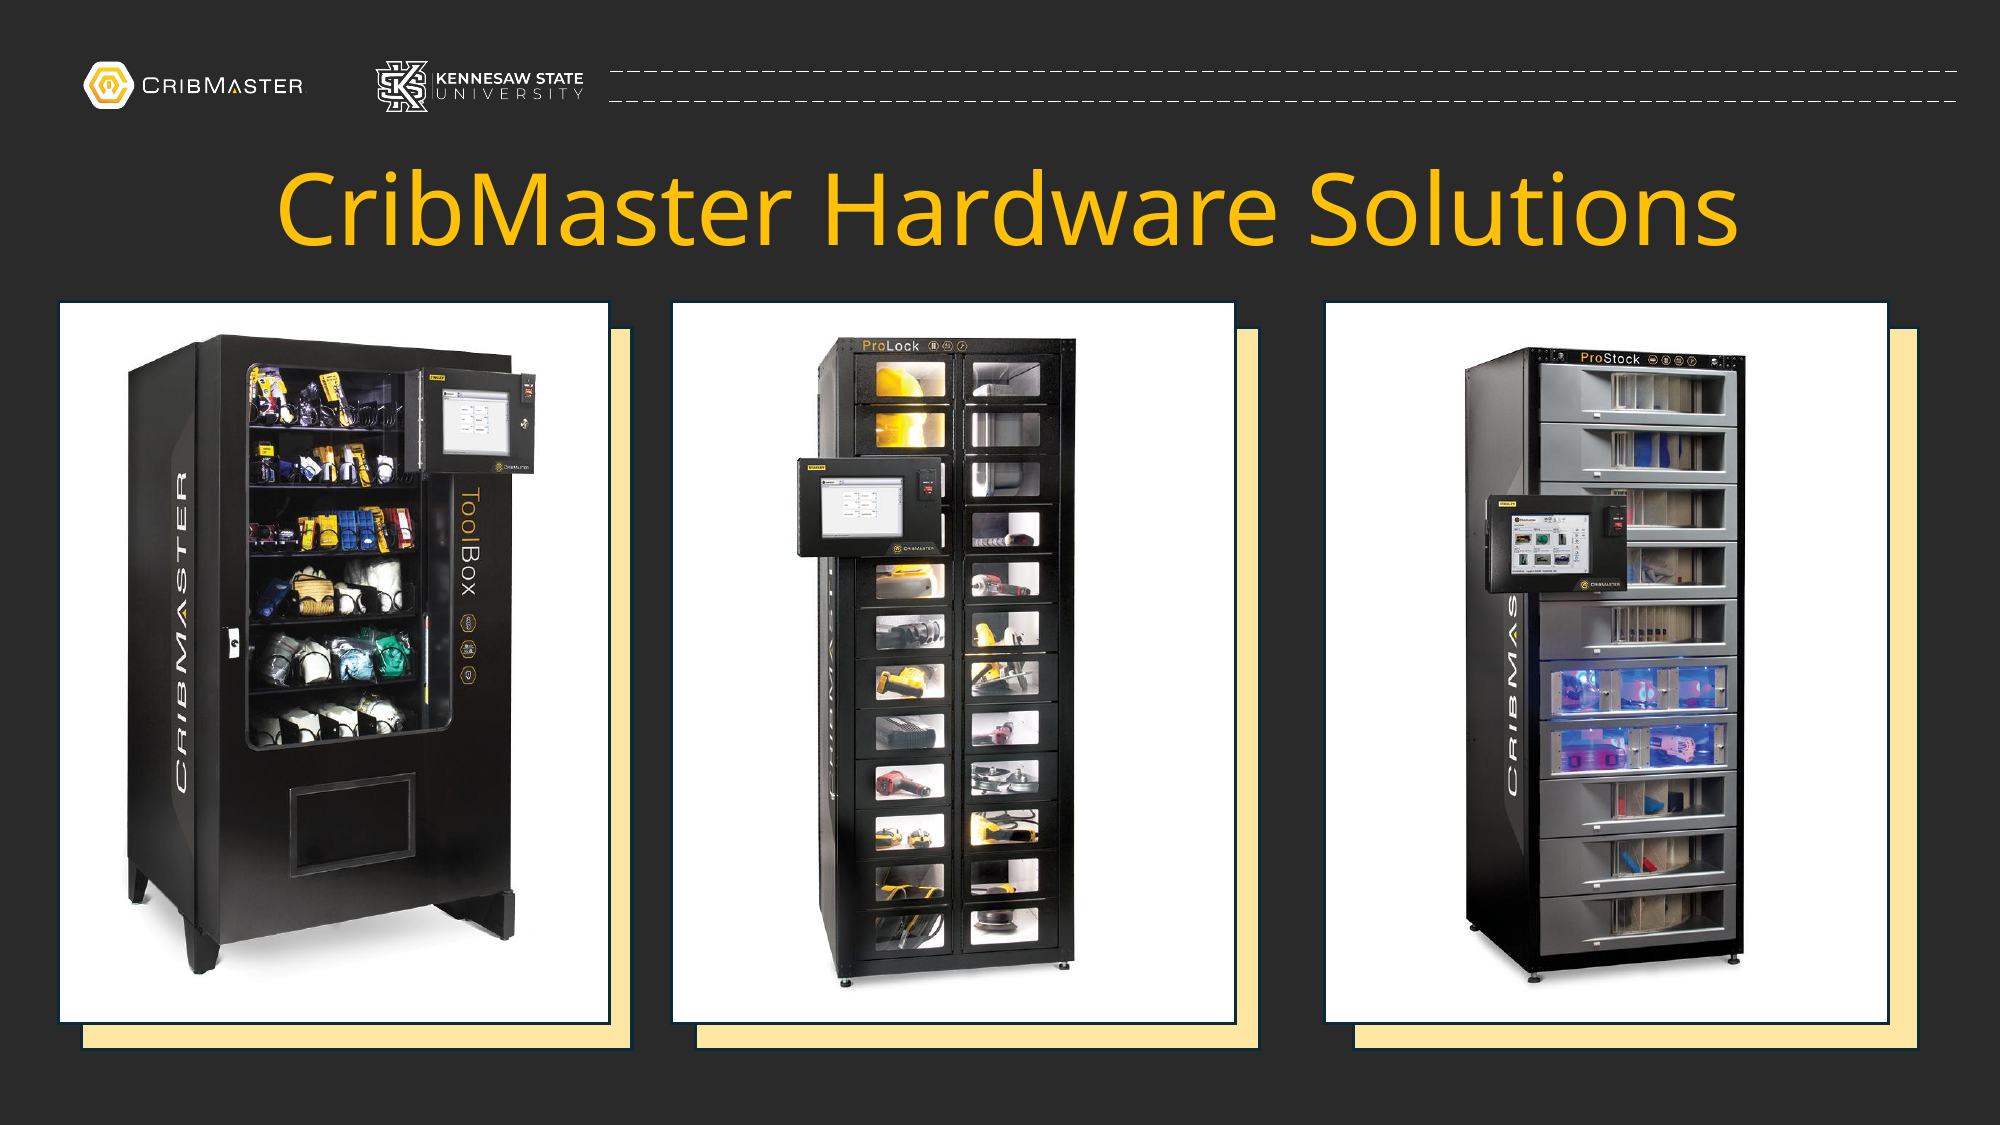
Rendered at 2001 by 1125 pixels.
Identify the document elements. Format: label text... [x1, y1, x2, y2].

text_box [57, 300, 611, 1025]
text_box [1323, 300, 1890, 1025]
text_box [1352, 326, 1920, 1051]
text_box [81, 58, 1959, 114]
text_box CribMaster Hardware Solutions [235, 114, 1781, 340]
text_box [694, 340, 1261, 1051]
text_box [80, 340, 634, 1051]
text_box [670, 300, 1237, 1025]
